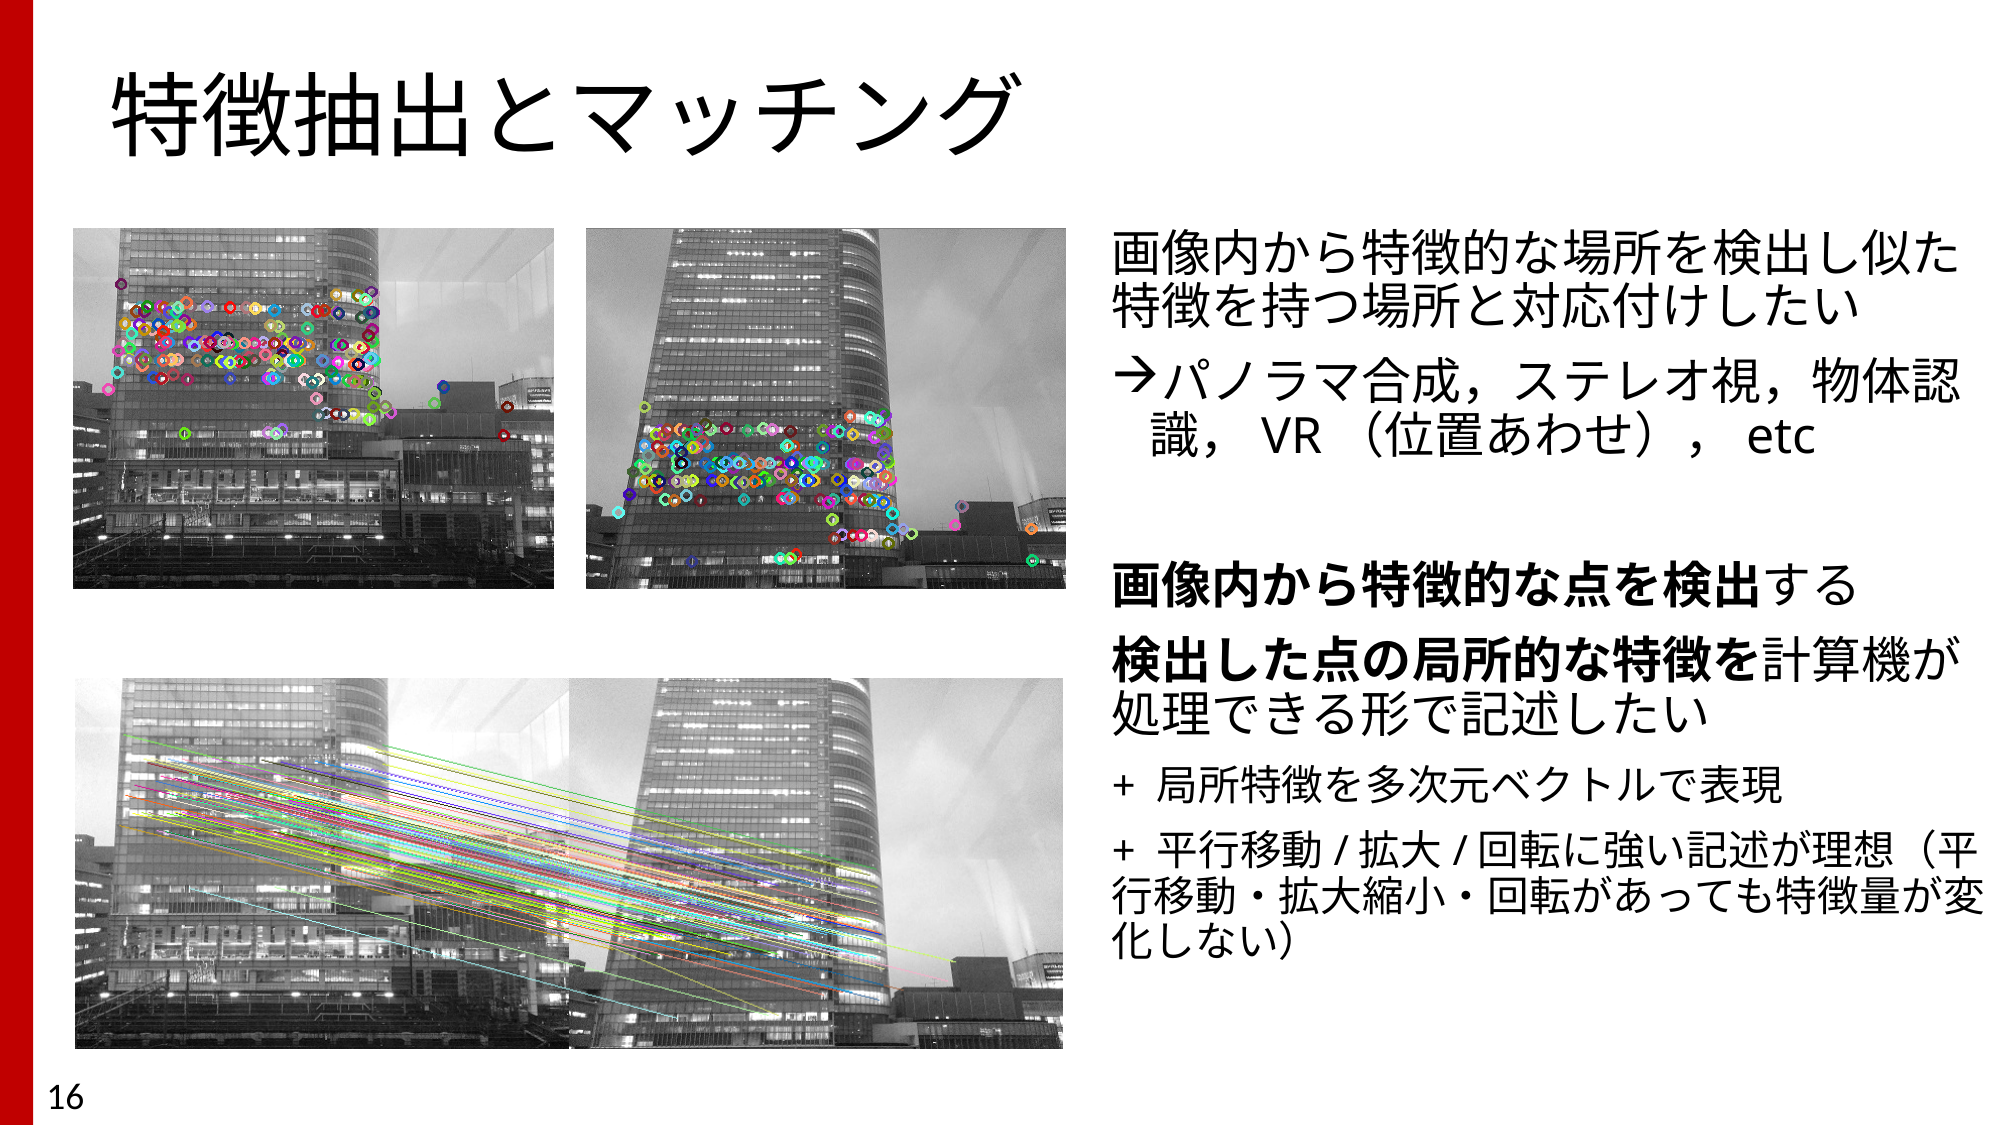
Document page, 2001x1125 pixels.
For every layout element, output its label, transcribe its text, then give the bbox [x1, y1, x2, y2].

title 特徴抽出とマッチング [94, 59, 1921, 181]
list 画像内から特徴的な場所を検出し似た特徴を持つ場所と対応付けしたい パノラマ合成，ステレオ視，物体認識，VR（位置あわせ），etc 画像内から特徴的な点を検出する 検出した点の局所的な特徴を計算機が処理できる形で記述したい + 局所特徴を多次元ベクトルで表現 + 平行移動/拡大/回転に強い記述が理想（平行移動・拡大縮小・回転があっても特徴量が変化しない） [1096, 220, 2000, 1054]
picture [74, 678, 1063, 1049]
picture [586, 228, 1066, 589]
picture [73, 228, 554, 589]
slide_number 16 [31, 1064, 482, 1125]
